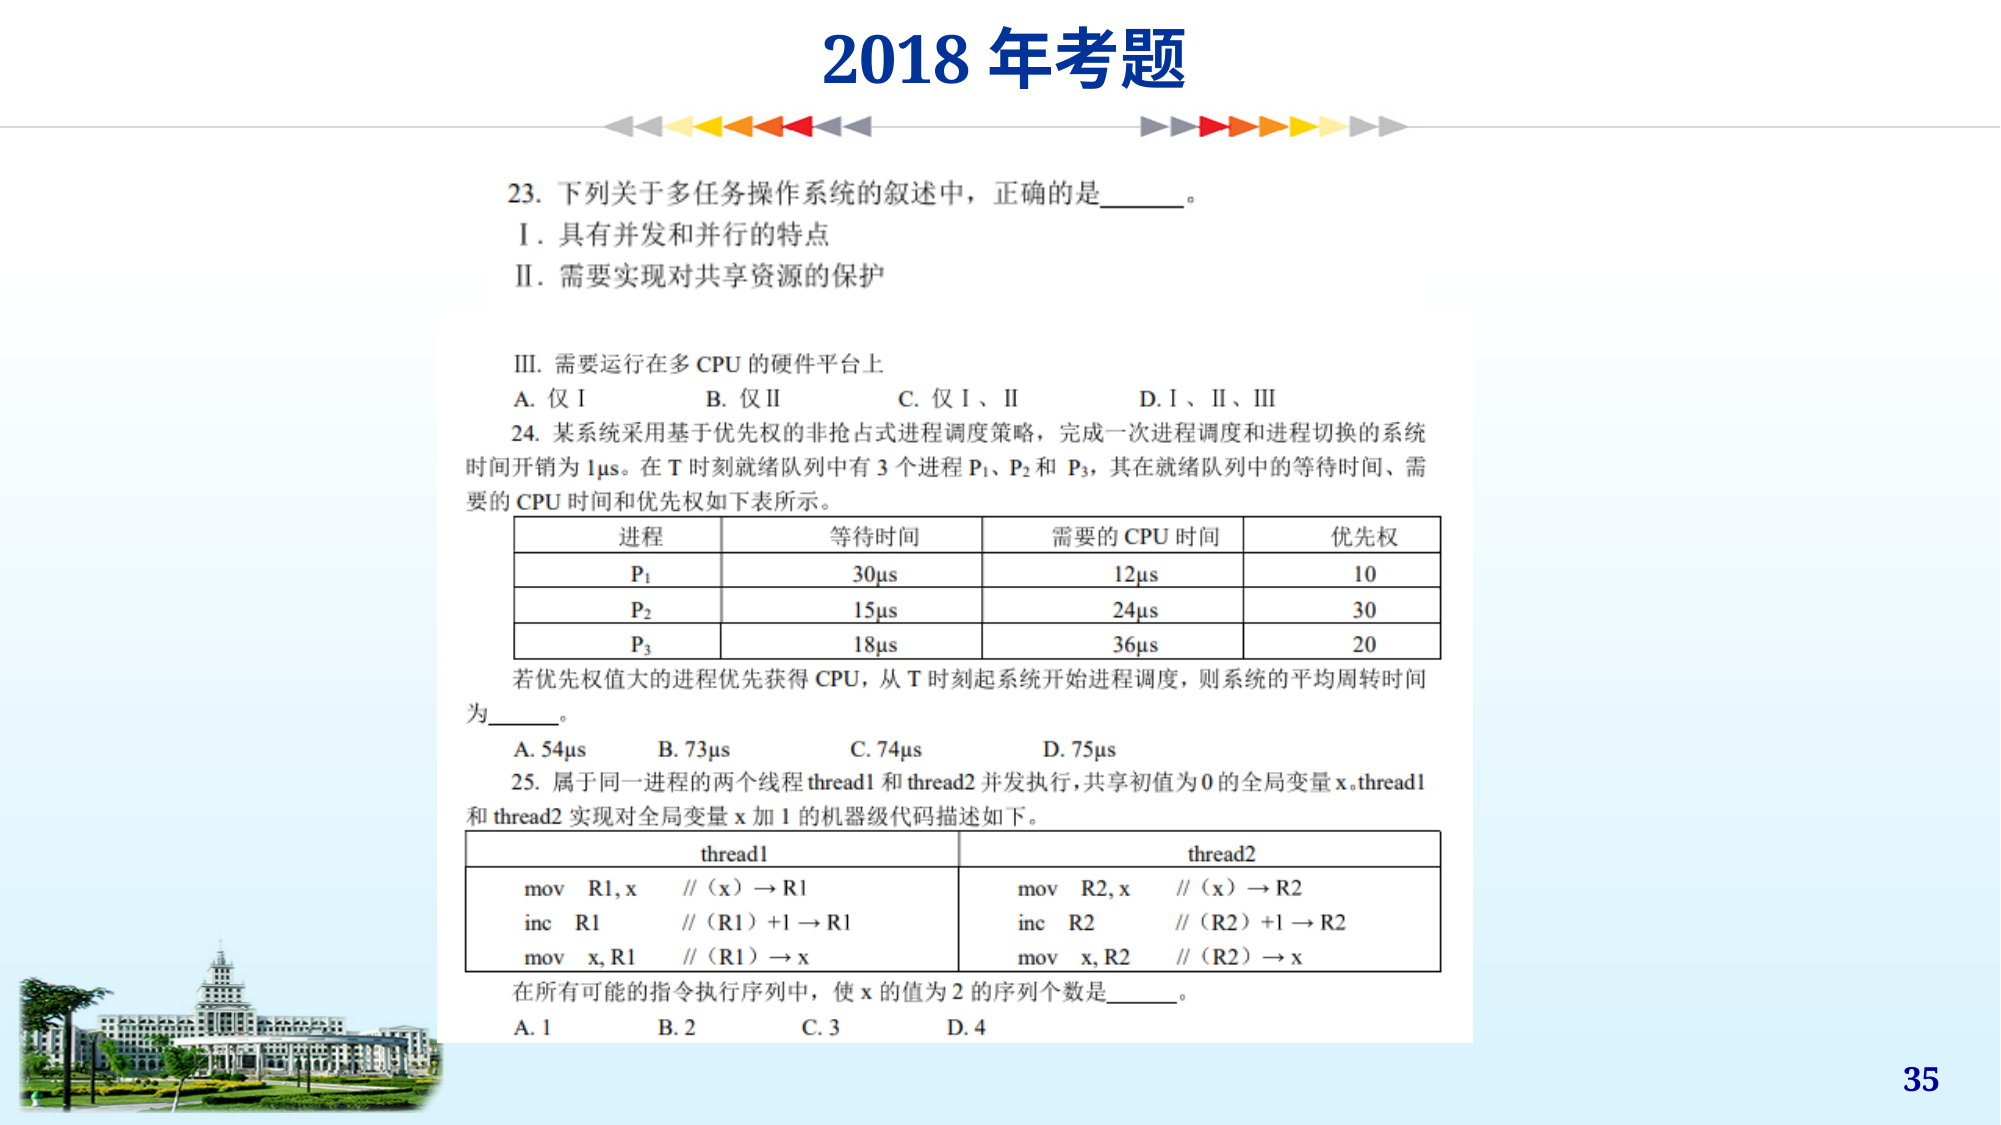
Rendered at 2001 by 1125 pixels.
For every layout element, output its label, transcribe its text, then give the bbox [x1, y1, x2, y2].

slide_number 35 [1843, 1042, 2000, 1118]
title 2018年考题 [254, 9, 1755, 104]
picture [0, 0, 2001, 1125]
